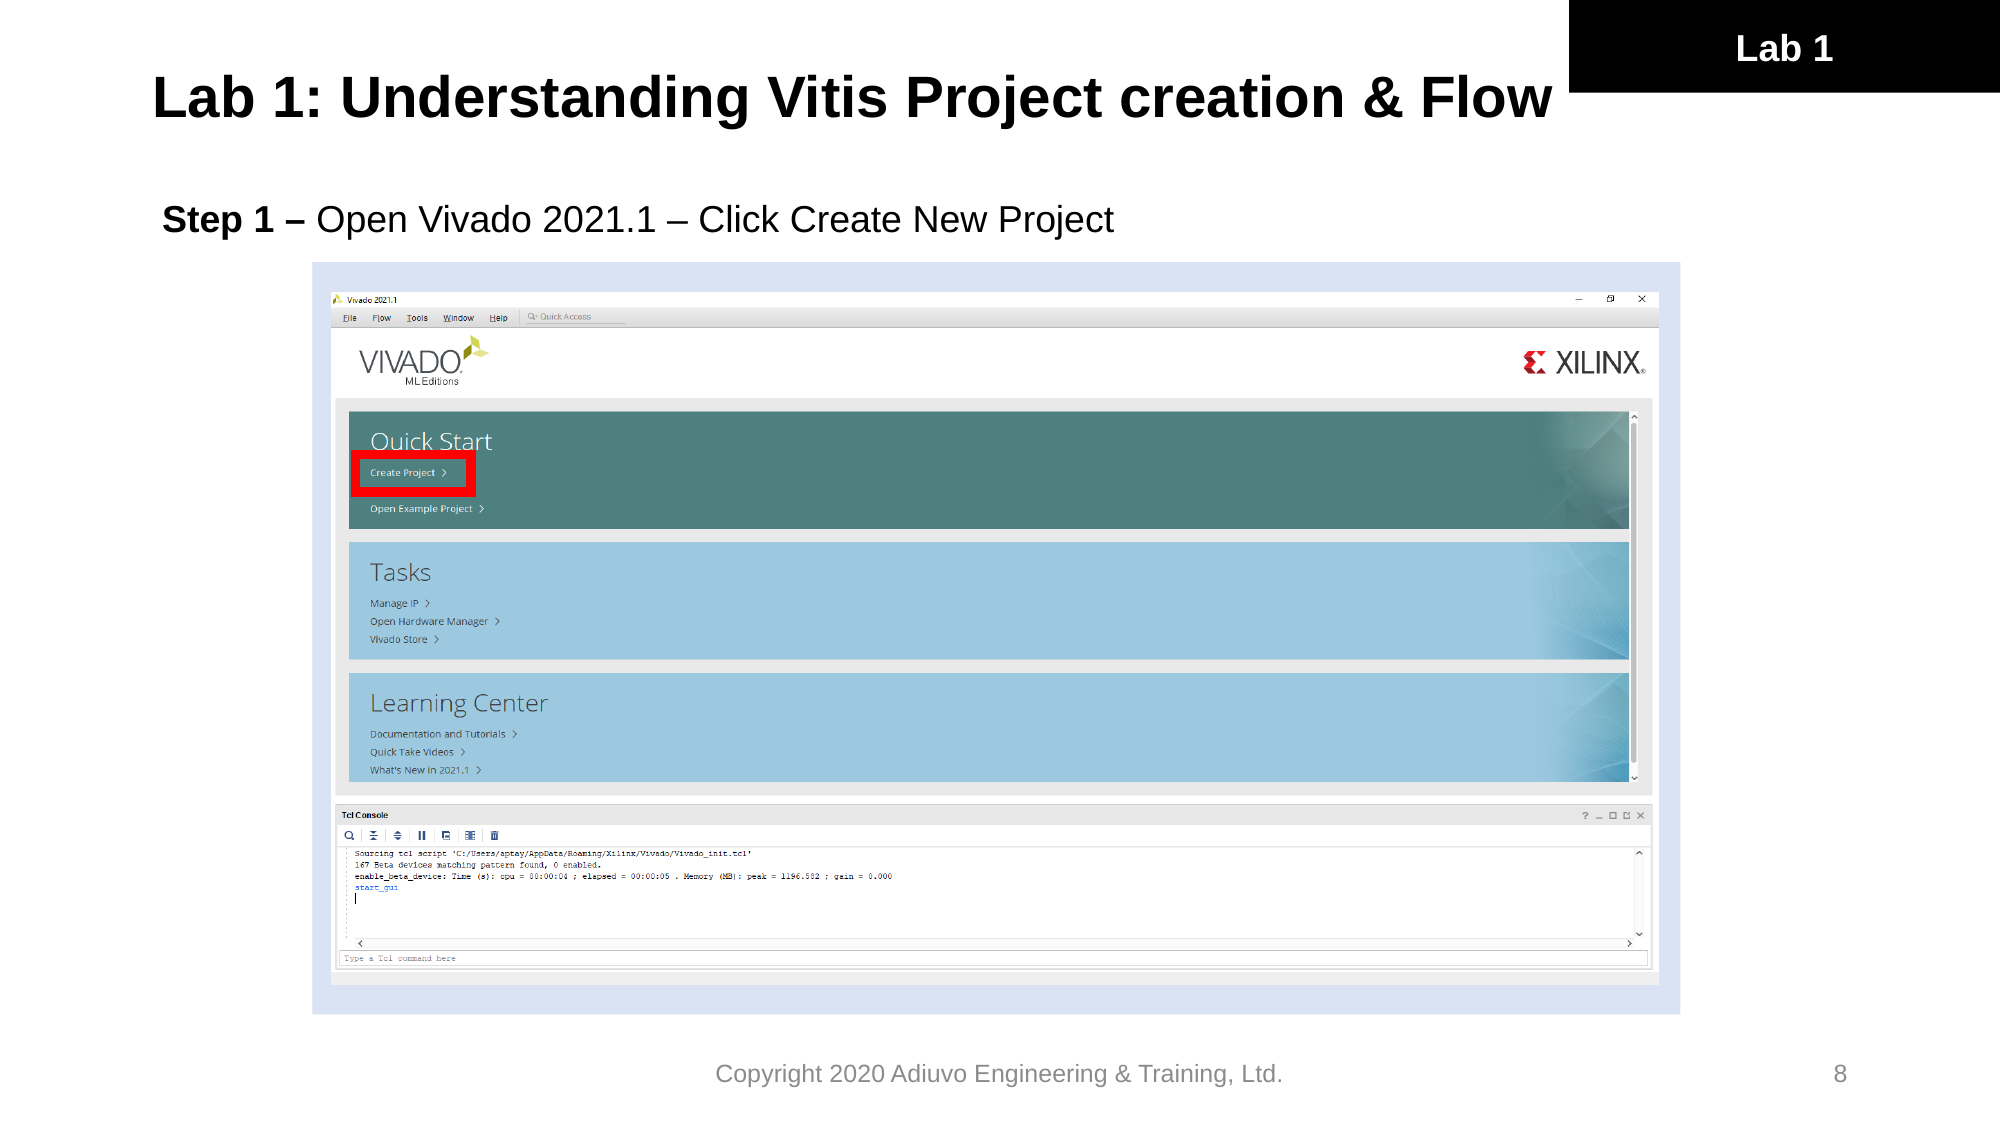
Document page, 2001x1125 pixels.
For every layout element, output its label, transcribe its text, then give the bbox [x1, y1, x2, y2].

footer Copyright 2020 Adiuvo Engineering & Training, Ltd. [662, 1042, 1338, 1103]
title Lab 1: Understanding Vitis Project creation & Flow [137, 59, 1863, 153]
text_box Lab 1 [1568, 0, 2000, 94]
text_box [311, 338, 1682, 1015]
text_box Step 1 – Open Vivado 2021.1 – Click Create New Project [147, 187, 1873, 338]
picture [331, 292, 1659, 985]
slide_number 8 [1412, 1042, 1863, 1103]
